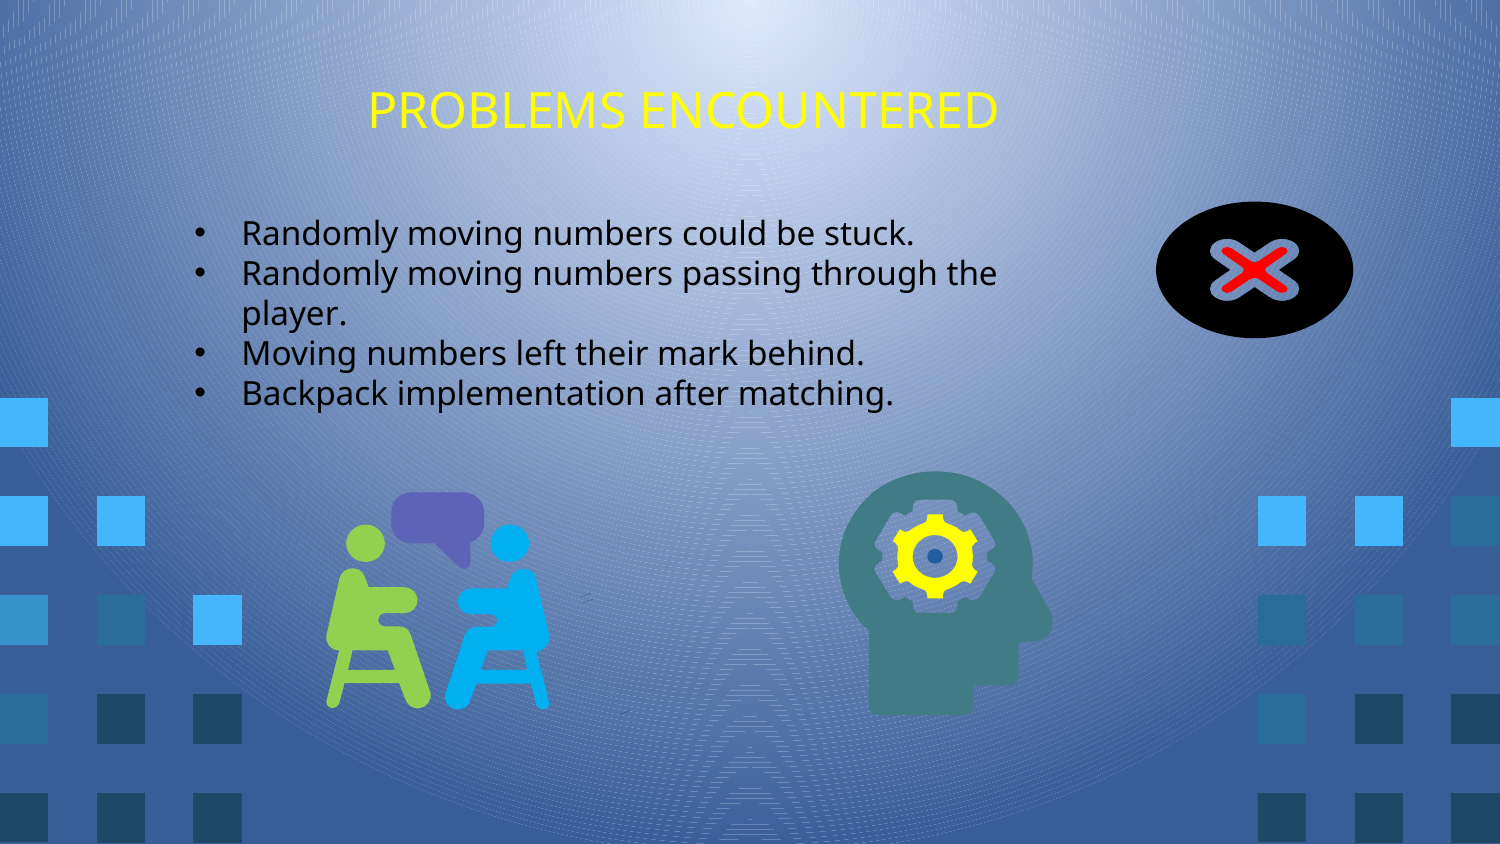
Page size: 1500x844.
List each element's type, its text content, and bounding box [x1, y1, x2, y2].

title PROBLEMS ENCOUNTERED [51, 81, 1317, 136]
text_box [324, 492, 551, 710]
subtitle Randomly moving numbers could be stuck. Randomly moving numbers passing through the player. Moving numbers left their mark behind. Backpack implementation after matching. [179, 197, 1124, 446]
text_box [1155, 201, 1354, 339]
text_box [838, 471, 1054, 716]
